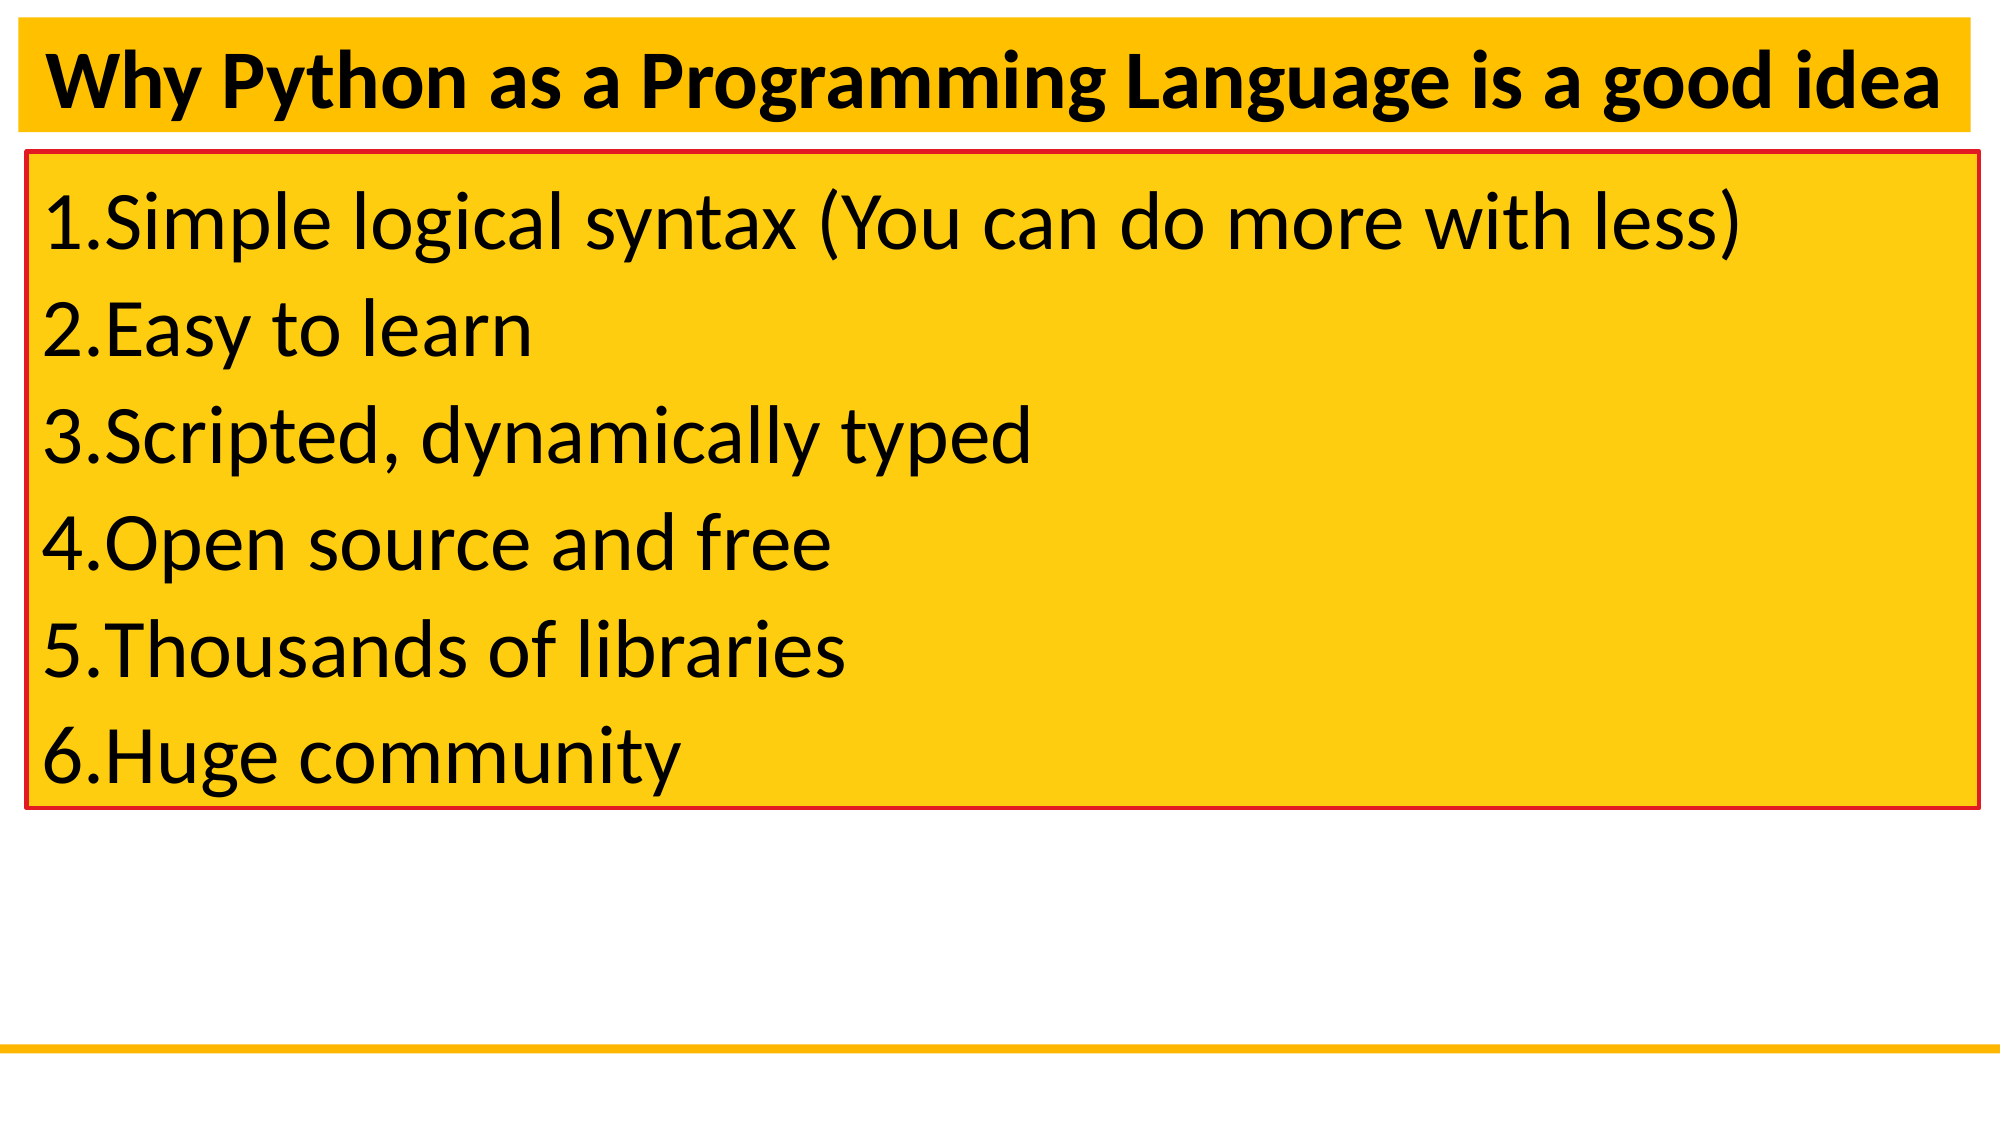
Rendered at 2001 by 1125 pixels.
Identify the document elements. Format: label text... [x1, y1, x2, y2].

text_box Simple logical syntax (You can do more with less) Easy to learn Scripted, dynamically typed Open source and free Thousands of libraries Huge community [26, 151, 1979, 808]
text_box Why Python as a Programming Language is a good idea [18, 17, 1971, 133]
